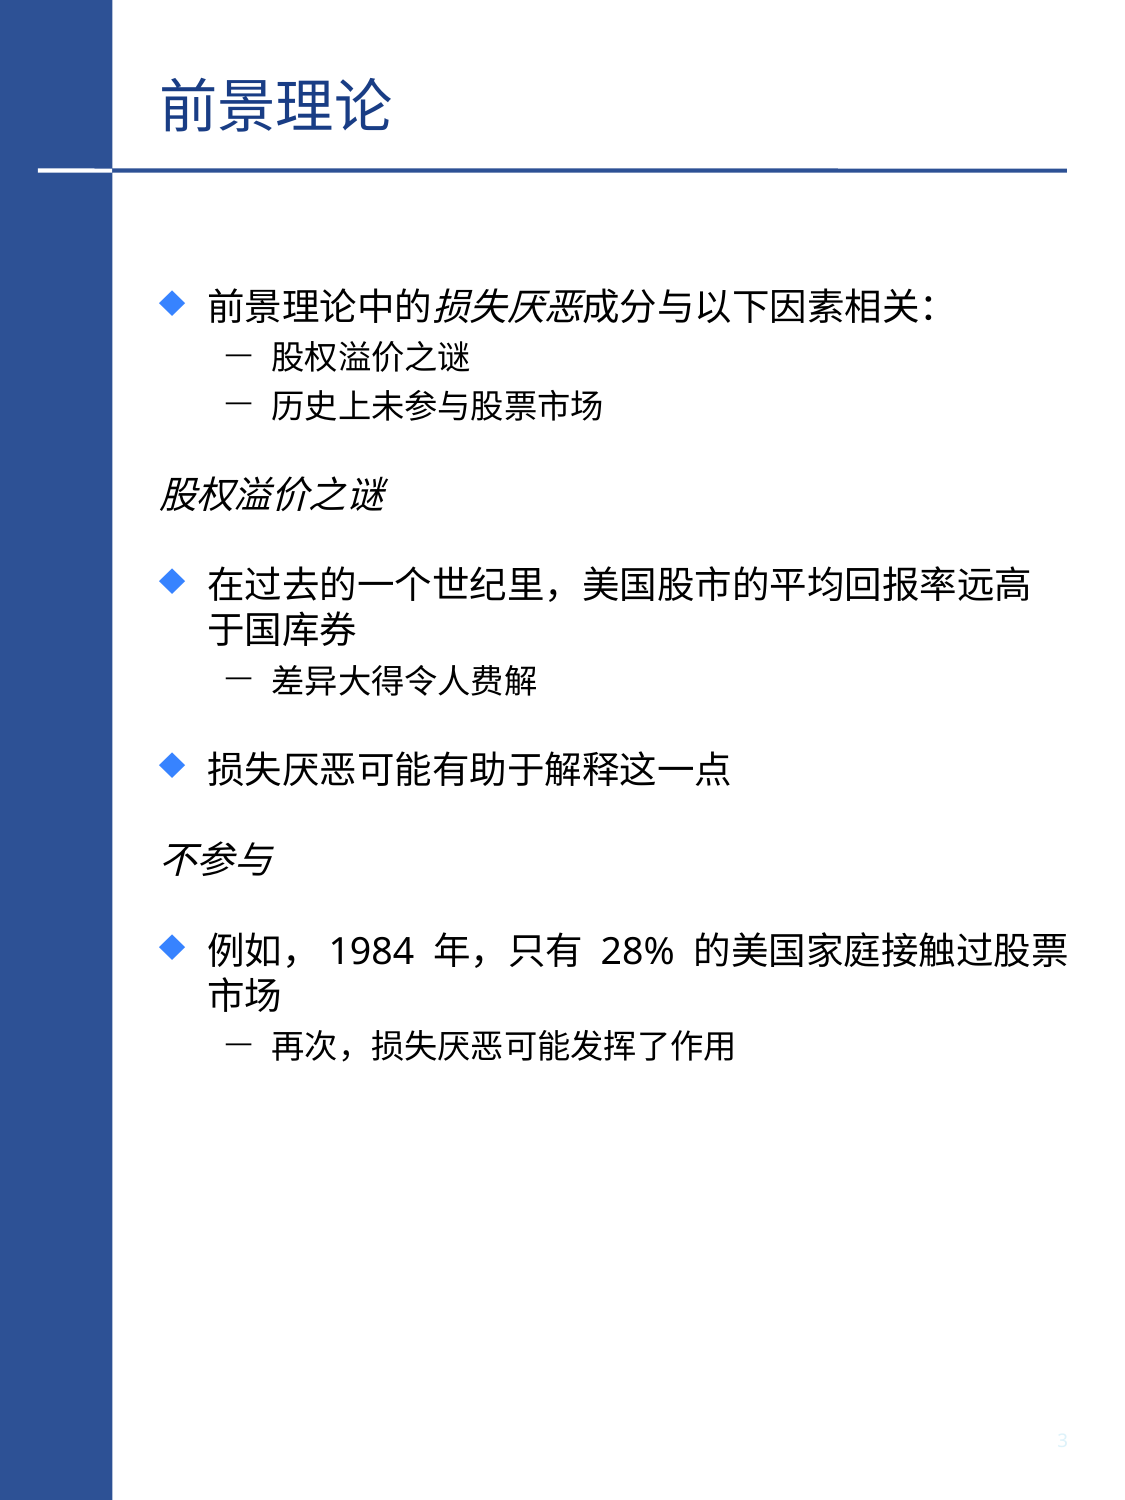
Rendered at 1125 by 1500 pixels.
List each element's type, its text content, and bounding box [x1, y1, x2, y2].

list 前景理论中的损失厌恶成分与以下因素相关： 股权溢价之谜 历史上未参与股票市场 股权溢价之谜 在过去的一个世纪里，美国股市的平均回报率远高于国库券 差异大得令人费解 损失厌恶可能有助于解释这一点 不参与 例如，1984 年，只有 28% 的美国家庭接触过股票市场 再次，损失厌恶可能发挥了作用 [158, 283, 1069, 1317]
slide_number 2 [1021, 1378, 1069, 1455]
title 前景理论 [159, 54, 1069, 154]
